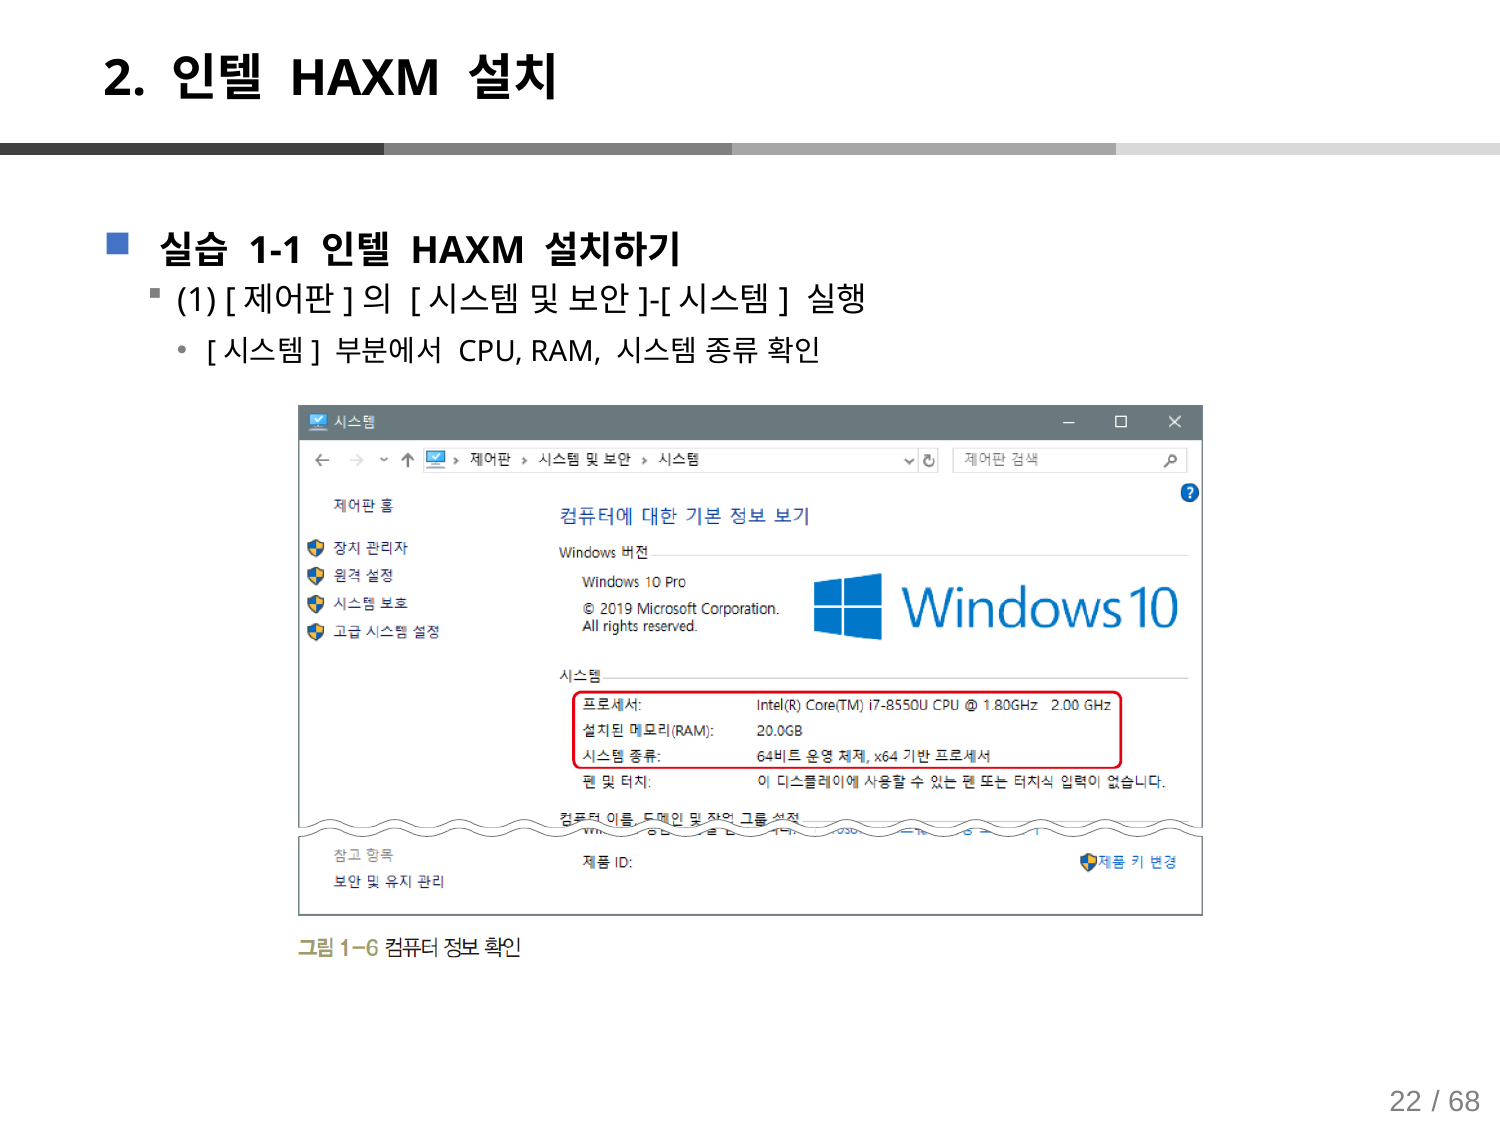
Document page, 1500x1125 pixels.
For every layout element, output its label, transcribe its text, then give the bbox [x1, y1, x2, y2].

picture [295, 401, 1205, 958]
list 실습 1-1 인텔 HAXM 설치하기 (1) [제어판]의 [시스템 및 보안]-[시스템] 실행 [시스템] 부분에서 CPU, RAM, 시스템 종류 확인 [88, 196, 1436, 1083]
title 2. 인텔 HAXM 설치 [88, 30, 1211, 121]
